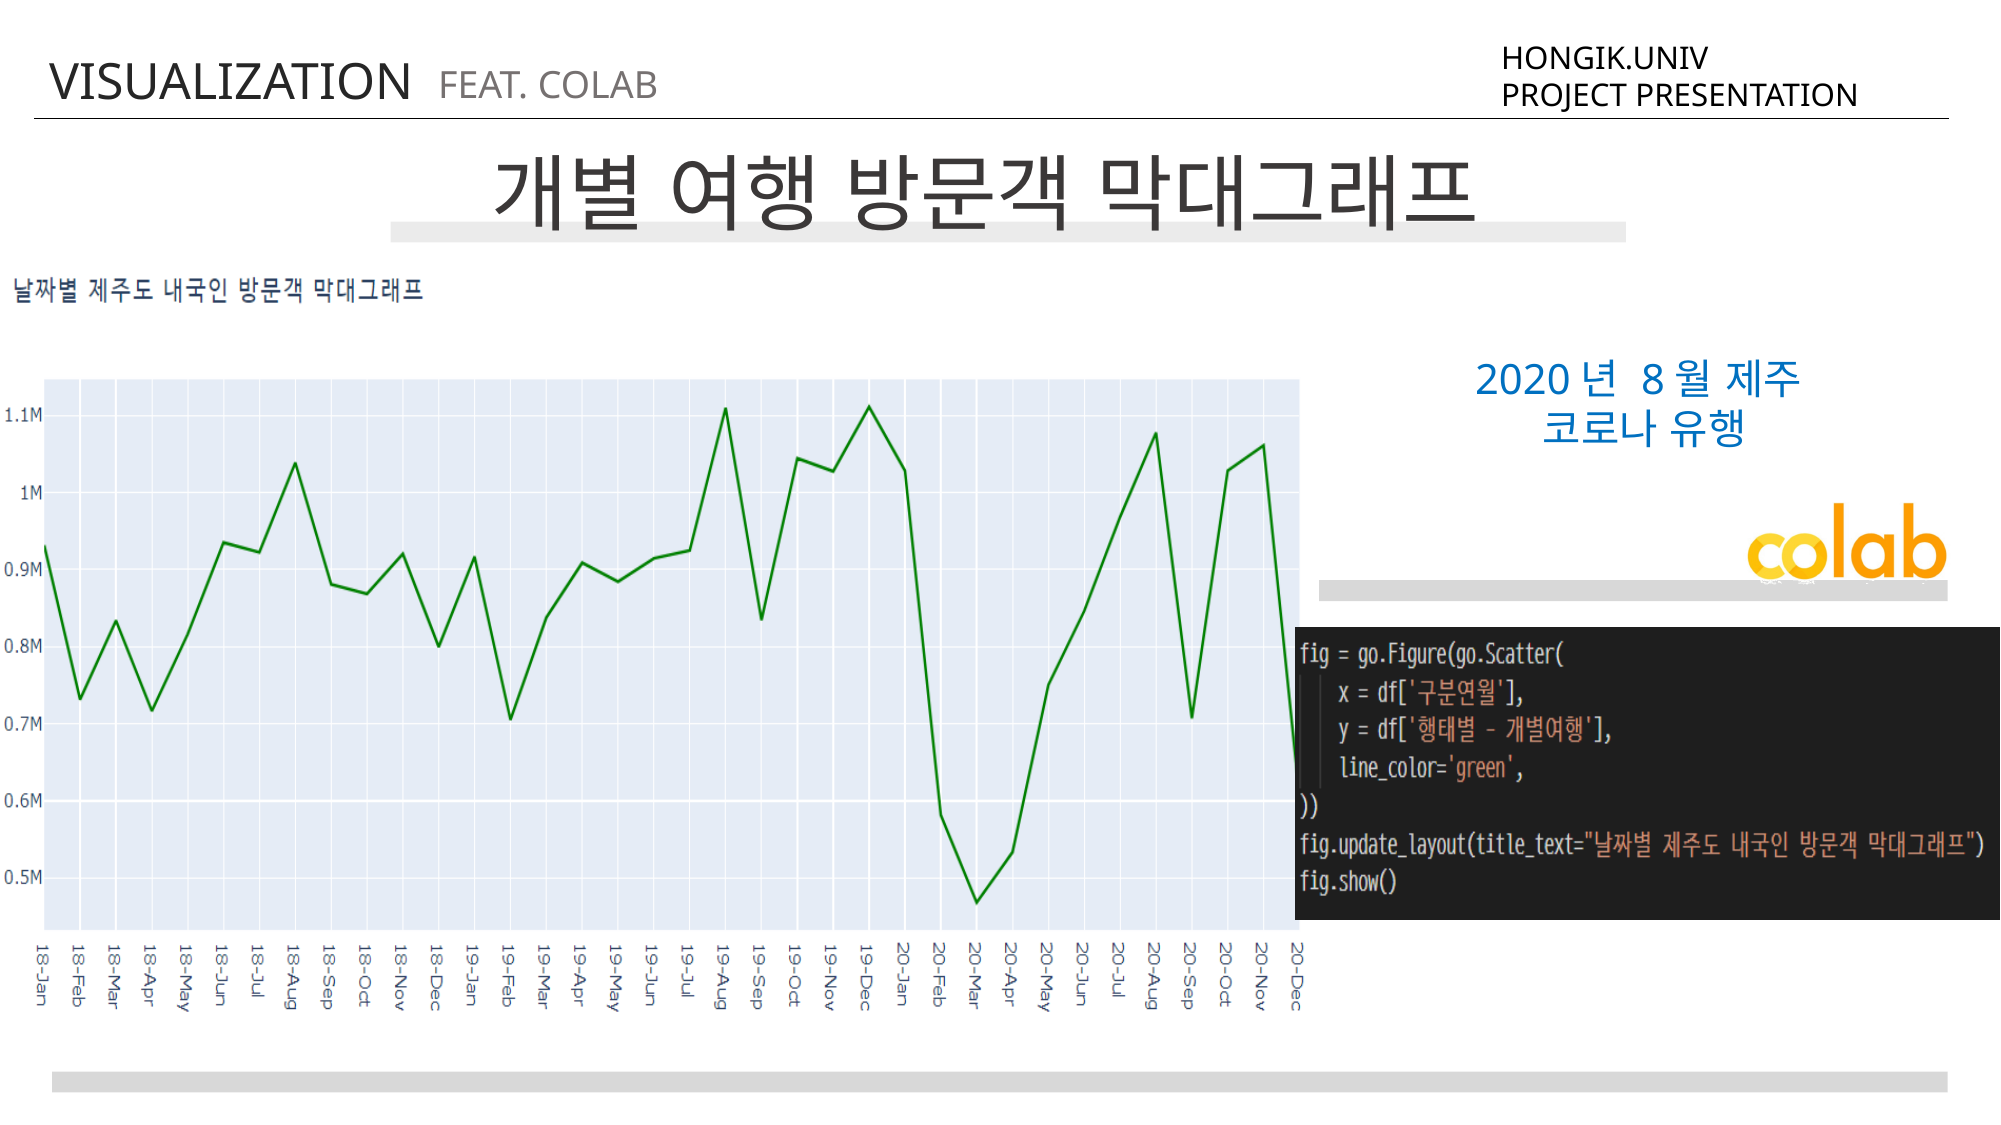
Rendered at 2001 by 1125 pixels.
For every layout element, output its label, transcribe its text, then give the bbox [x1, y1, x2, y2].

picture [0, 262, 2000, 1031]
text_box 2020년 8월 제주 코로나 유행 [1396, 345, 1893, 461]
text_box FEAT. COLAB [423, 53, 674, 114]
text_box 개별 여행 방문객 막대그래프 [410, 133, 1645, 249]
text_box HONGIK.UNIV PROJECT PRESENTATION [1486, 30, 2000, 121]
picture [1743, 502, 1954, 588]
text_box VISUALIZATION [34, 42, 653, 118]
